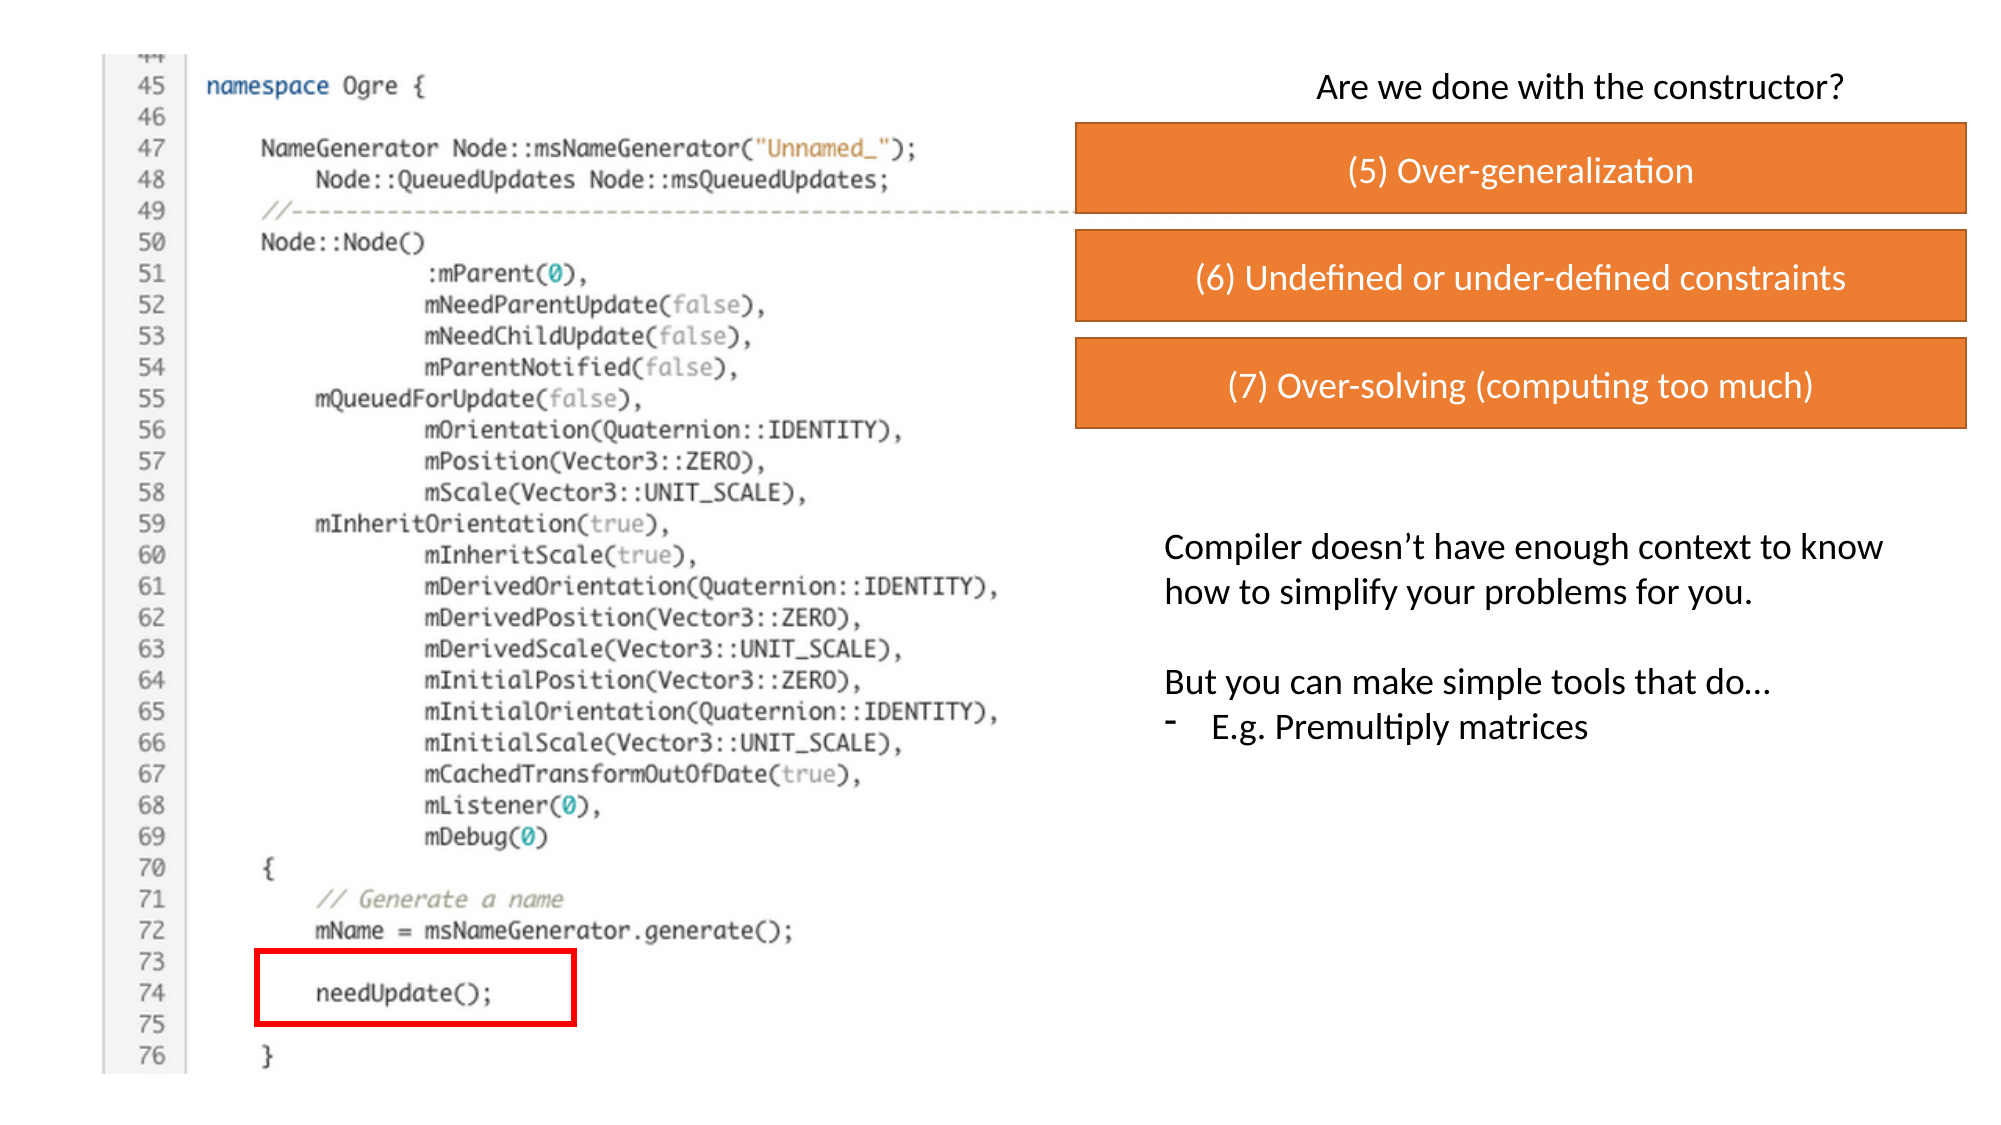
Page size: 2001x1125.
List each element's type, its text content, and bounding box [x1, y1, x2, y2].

text_box Compiler doesn’t have enough context to know how to simplify your problems for you. But you can make simple tools that do… E.g. Premultiply matrices [1299, 514, 1909, 800]
text_box Are we done with the constructor? [1301, 54, 1862, 115]
picture [74, 54, 1299, 1074]
text_box (7) Over-solving (computing too much) [1299, 337, 1967, 429]
text_box (6) Undefined or under-defined constraints [1299, 229, 1967, 322]
text_box (5) Over-generalization [1299, 122, 1967, 214]
